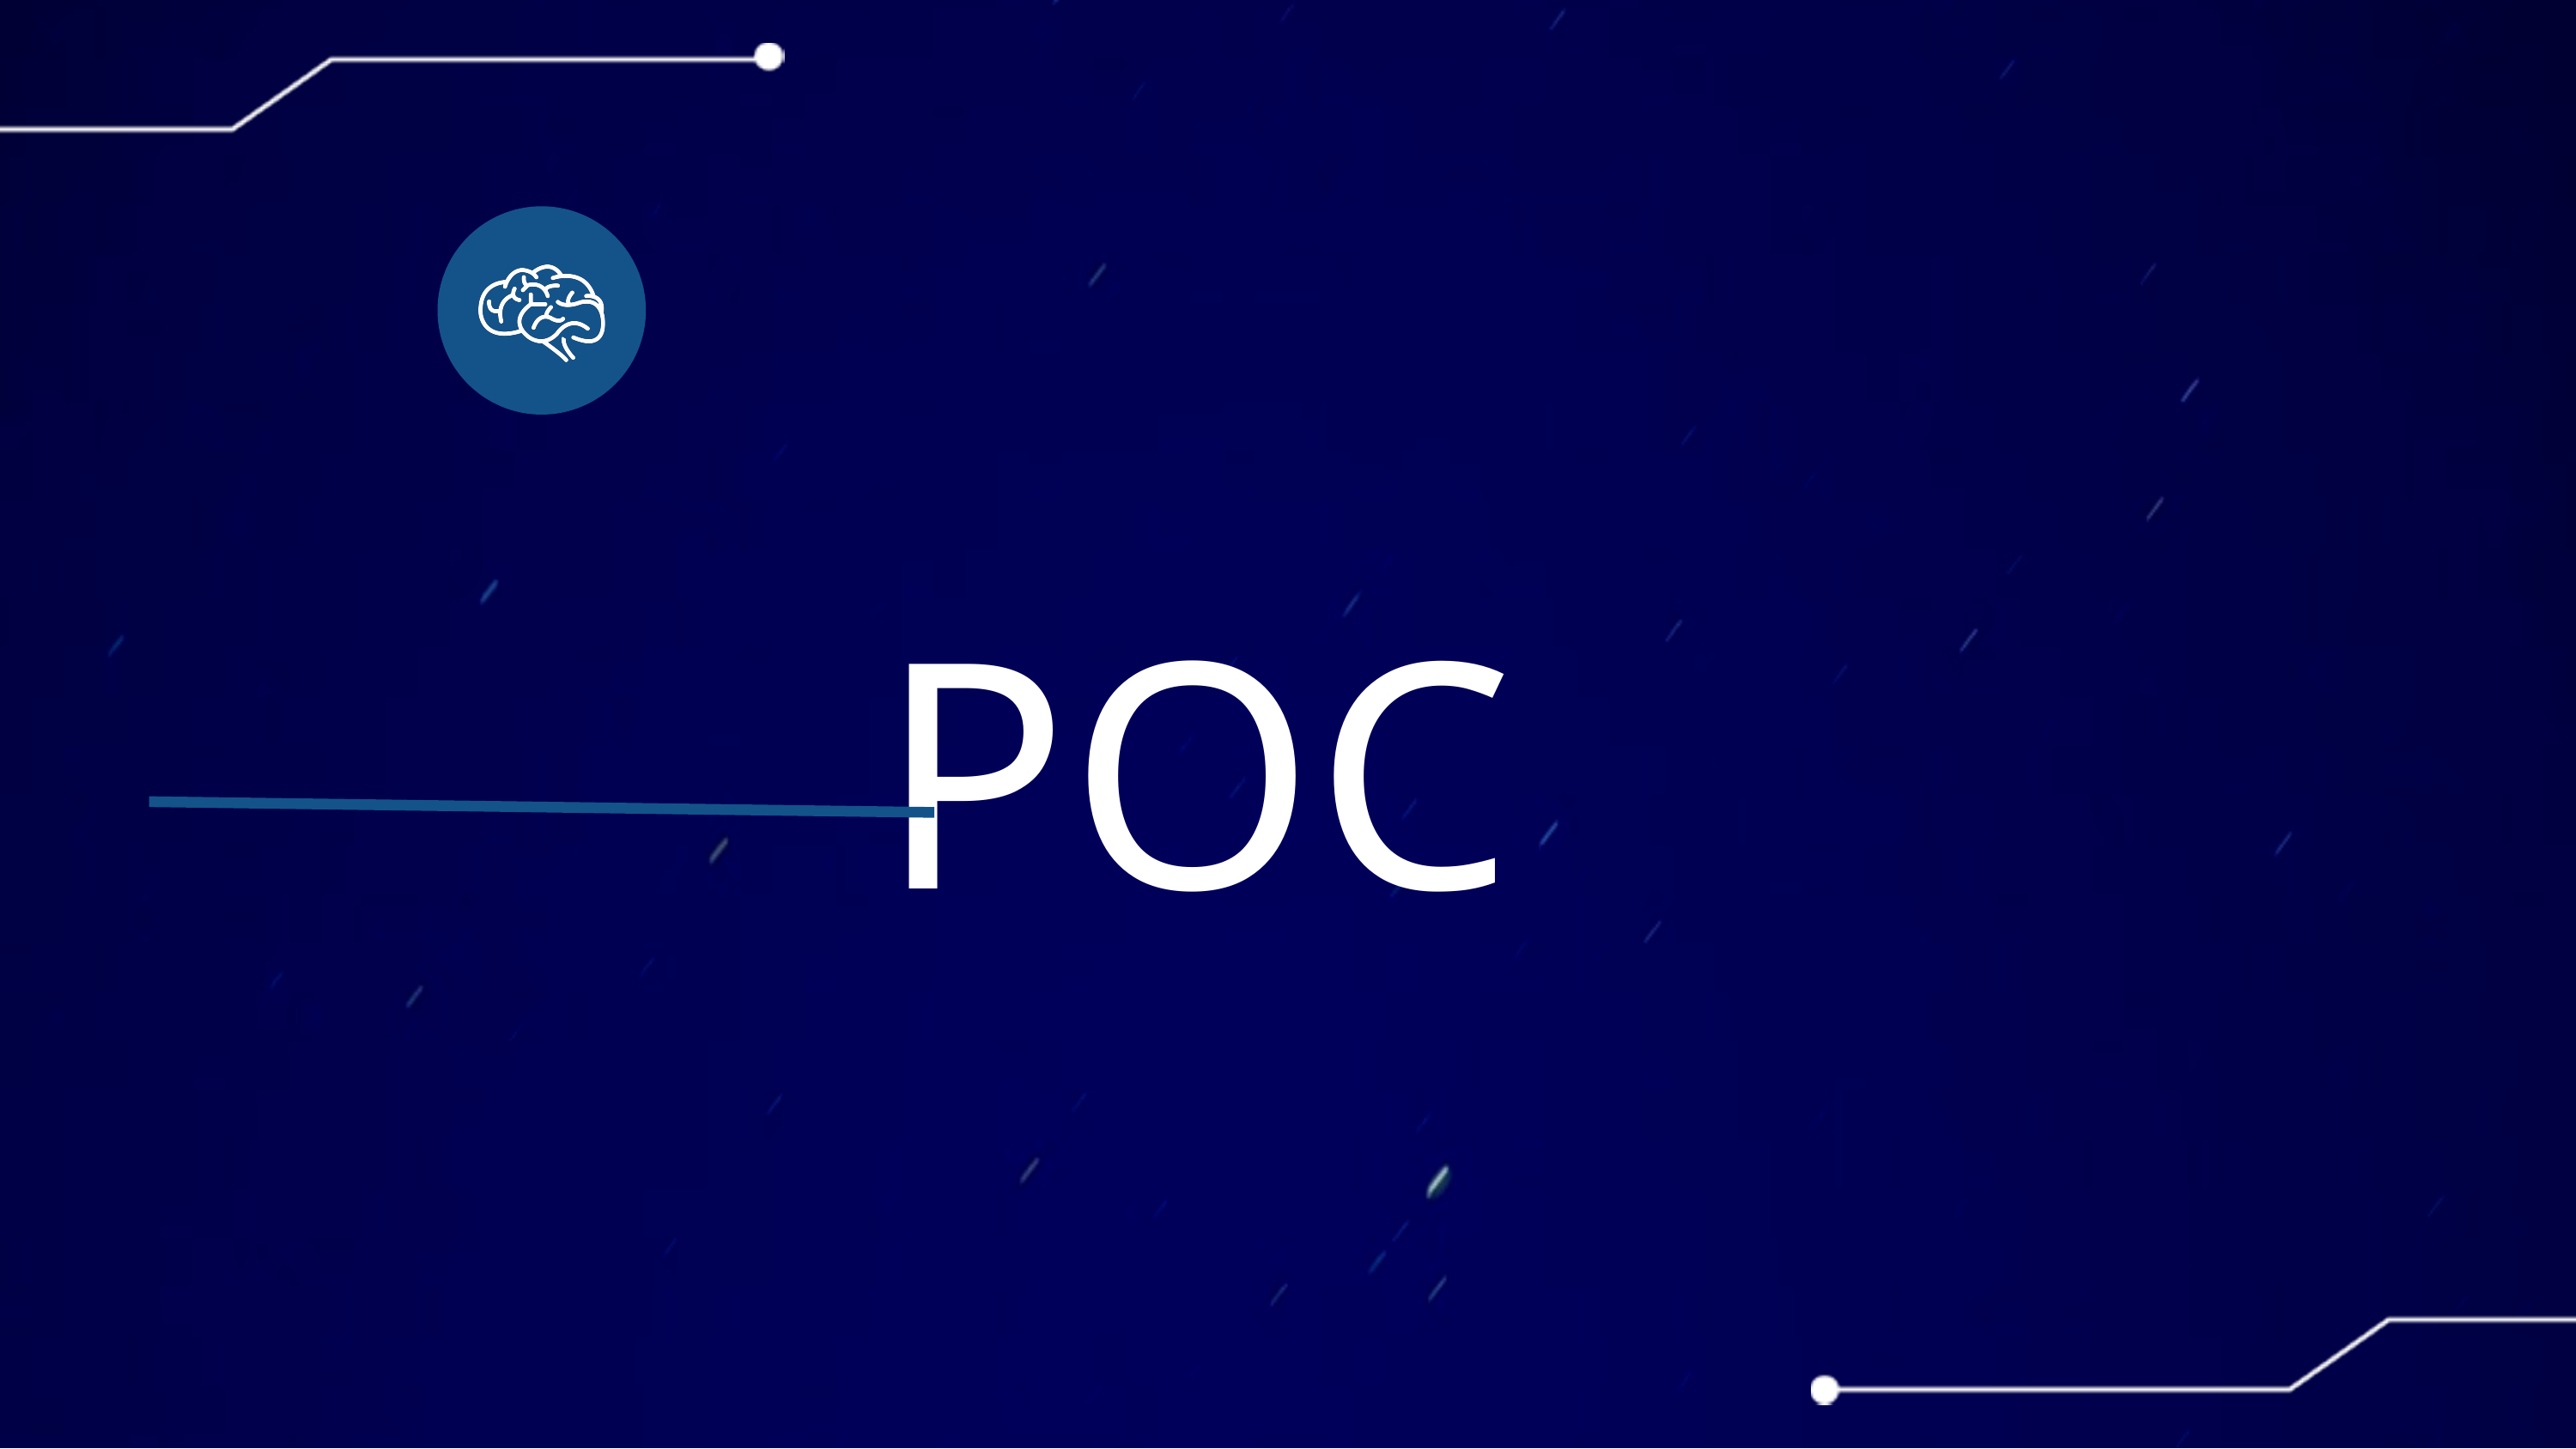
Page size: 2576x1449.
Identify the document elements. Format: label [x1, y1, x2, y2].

text_box [0, 0, 2576, 1449]
text_box [437, 206, 647, 415]
